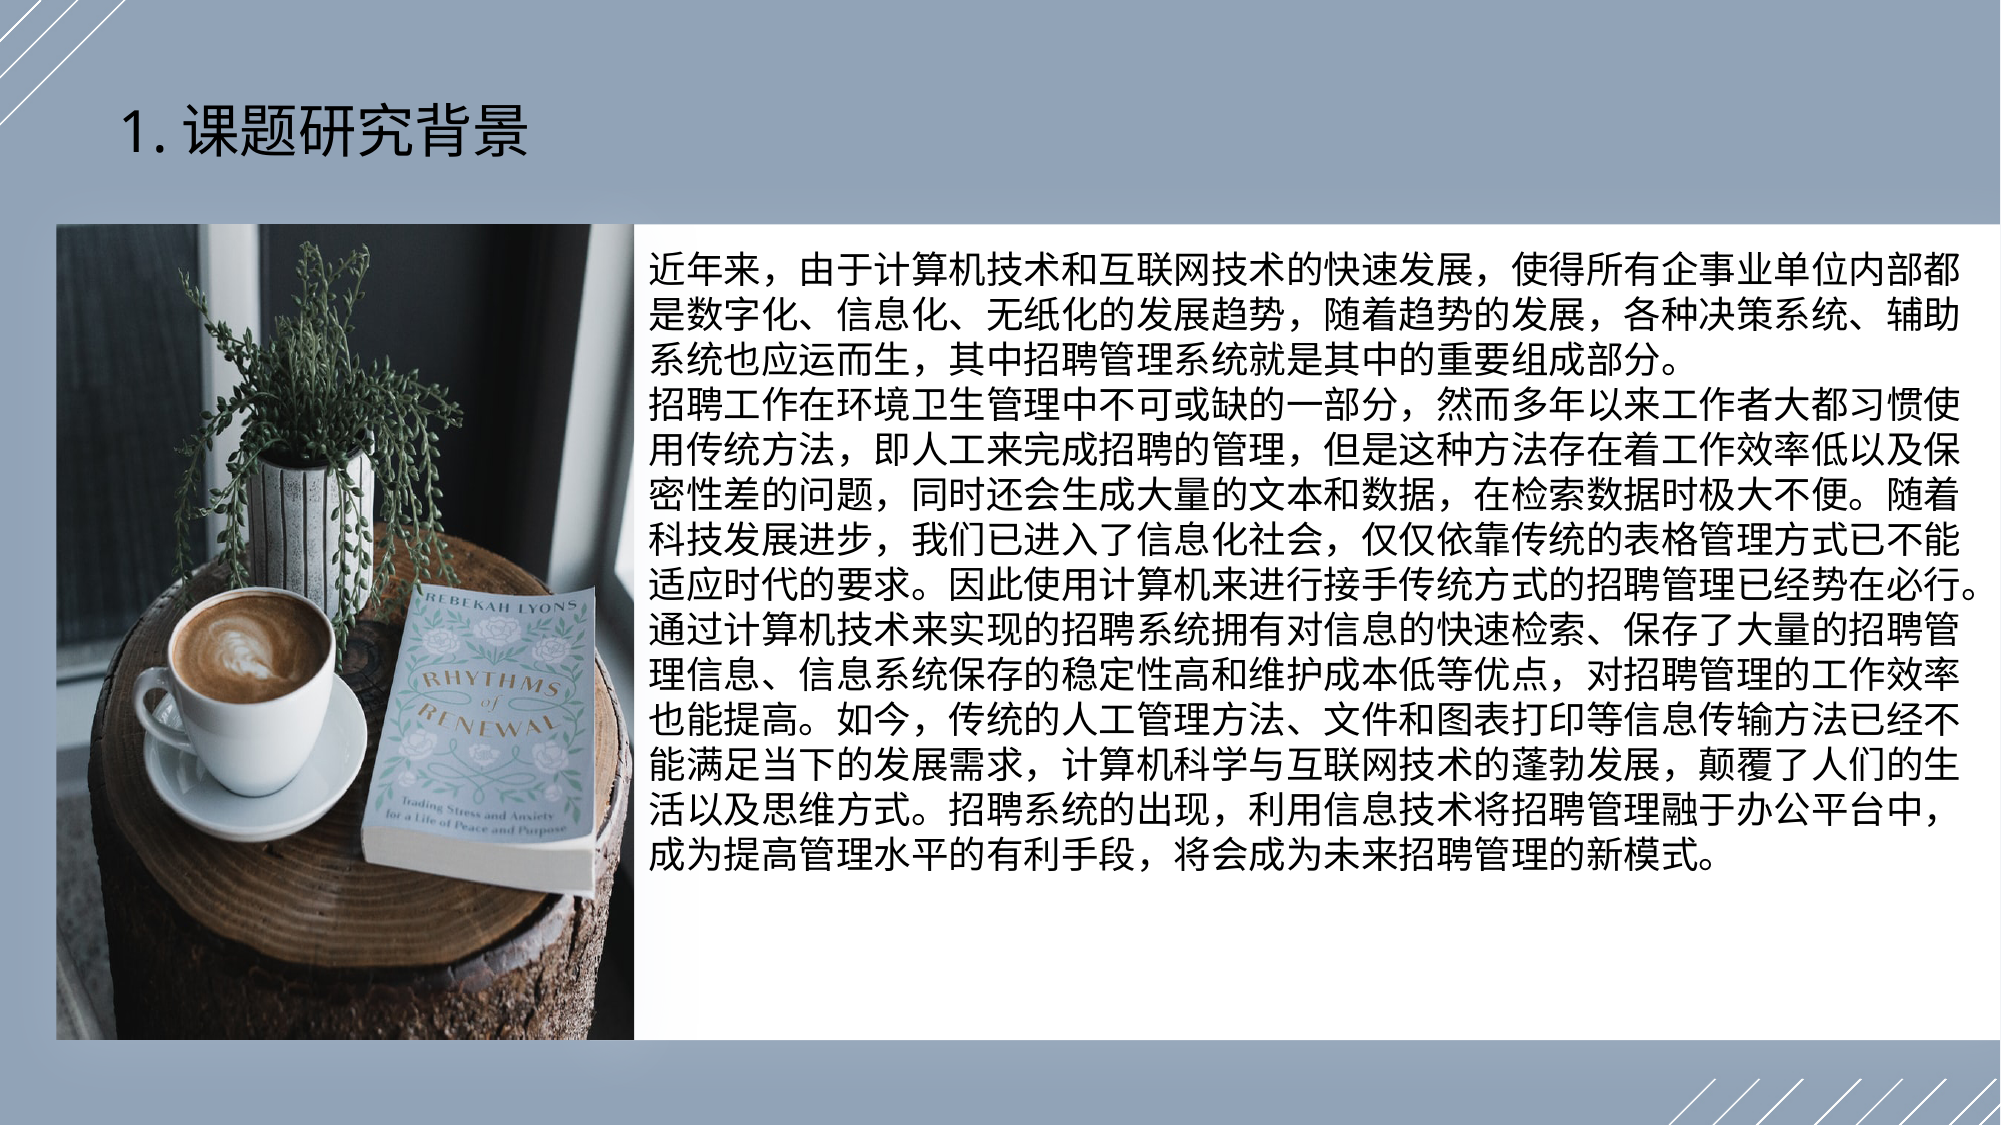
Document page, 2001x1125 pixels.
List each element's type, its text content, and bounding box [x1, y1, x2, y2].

text_box 1.课题研究背景 [104, 86, 546, 172]
text_box [55, 223, 635, 1041]
text_box [646, 223, 2000, 1041]
text_box 近年来，由于计算机技术和互联网技术的快速发展，使得所有企事业单位内部都是数字化、信息化、无纸化的发展趋势，随着趋势的发展，各种决策系统、辅助系统也应运而生，其中招聘管理系统就是其中的重要组成部分。 招聘工作在环境卫生管理中不可或缺的一部分，然而多年以来工作者大都习惯使用传统方法，即人工来完成招聘的管理，但是这种方法存在着工作效率低以及保密性差的问题，同时还会生成大量的文本和数据，在检索数据时极大不便。随着科技发展进步，我们已进入了信息化社会，仅仅依靠传统的表格管理方式已不能适应时代的要求。因此使用计算机来进行接手传统方式的招聘管理已经势在必行。 通过计算机技术来实现的招聘系统拥有对信息的快速检索、保存了大量的招聘管理信息、信息系统保存的稳定性高和维护成本低等优点，对招聘管理的工作效率也能提高。如今，传统的人工管理方法、文件和图表打印等信息传输方法已经不能满足当下的发展需求，计算机科学与互联网技术的蓬勃发展，颠覆了人们的生活以及思维方式。招聘系统的出现，利用信息技术将招聘管理融于办公平台中，成为提高管理水平的有利手段，将会成为未来招聘管理的新模式。 [634, 238, 1980, 884]
picture [0, 0, 2001, 1125]
